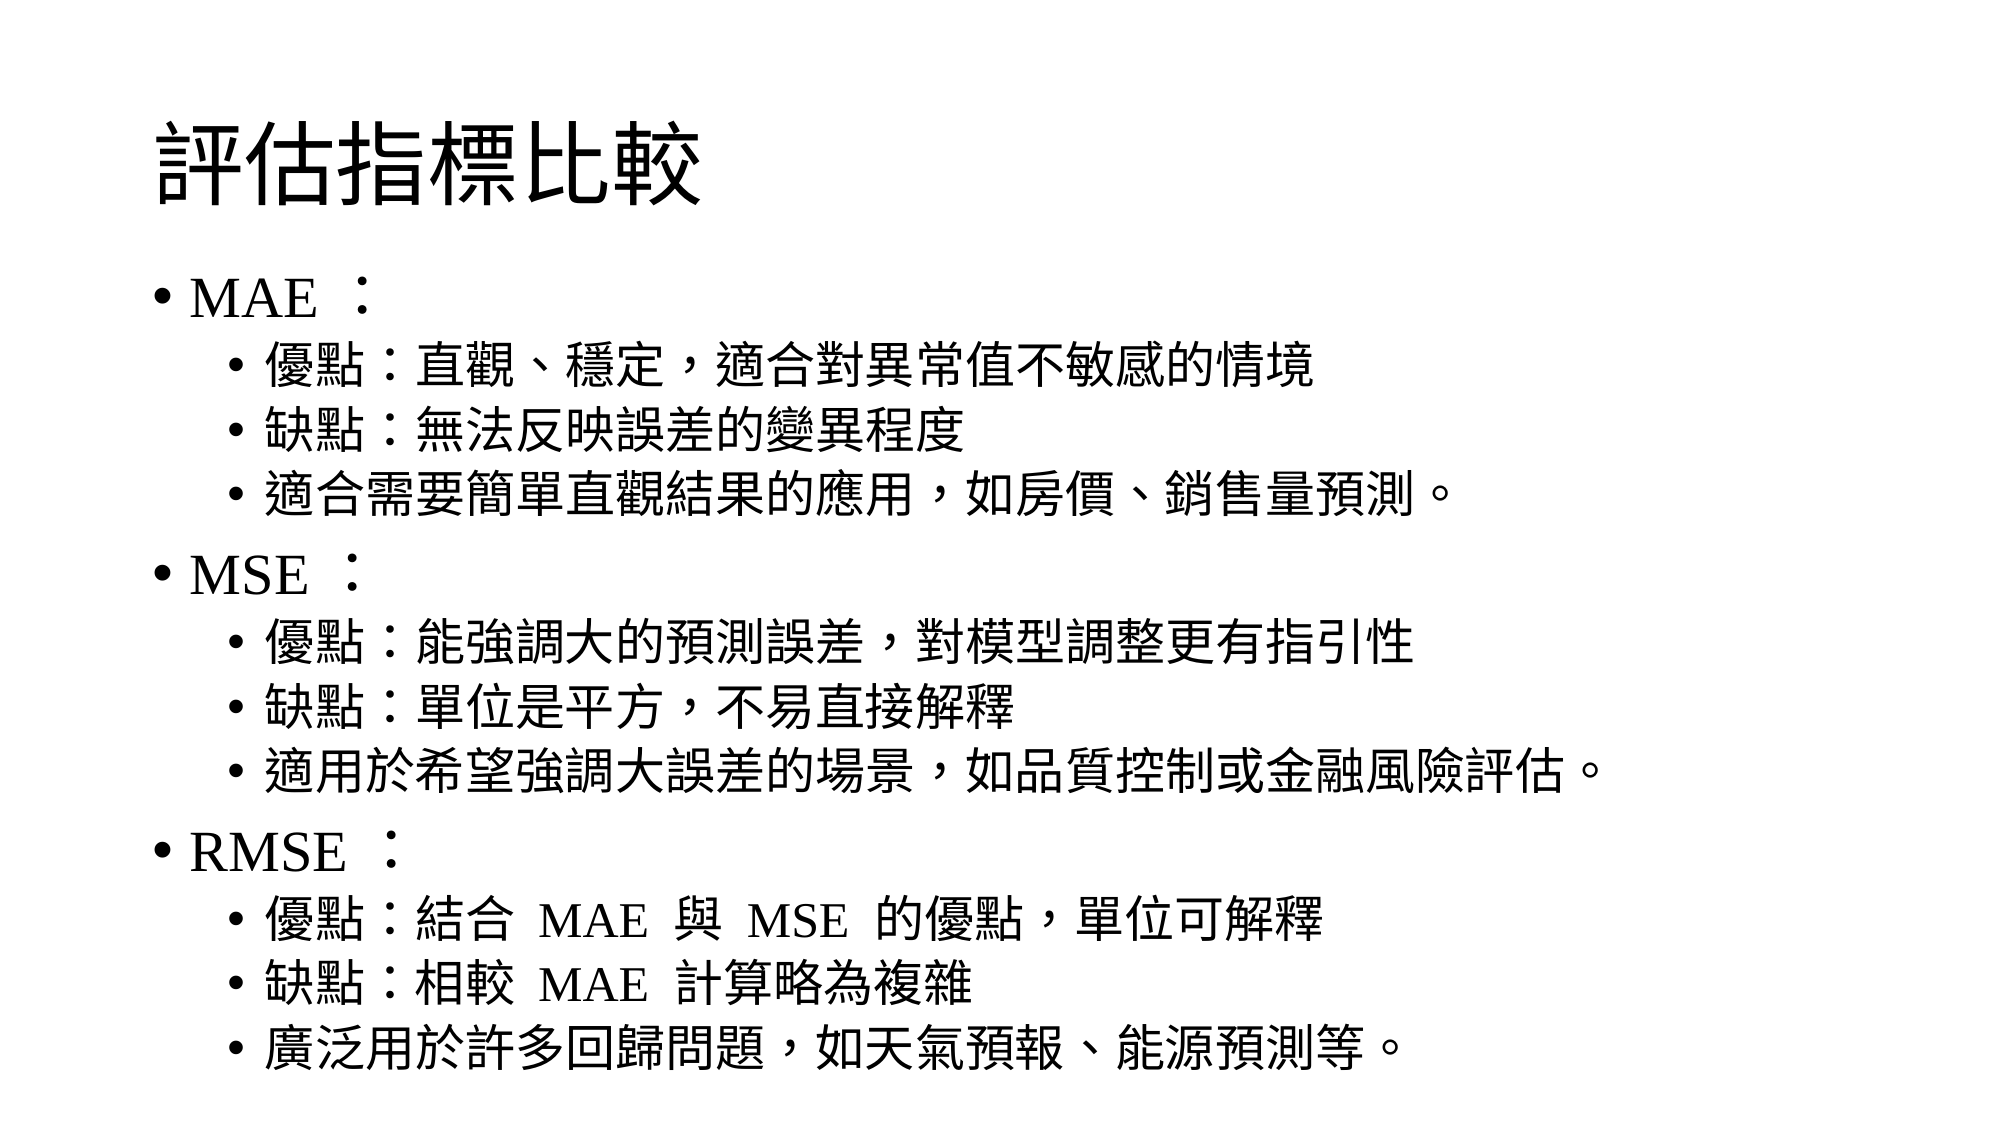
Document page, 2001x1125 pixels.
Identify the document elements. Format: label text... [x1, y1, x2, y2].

list MAE： 優點：直觀、穩定，適合對異常值不敏感的情境 缺點：無法反映誤差的變異程度 適合需要簡單直觀結果的應用，如房價、銷售量預測。 MSE： 優點：能強調大的預測誤差，對模型調整更有指引性 缺點：單位是平方，不易直接解釋 適用於希望強調大誤差的場景，如品質控制或金融風險評估。 RMSE： 優點：結合 MAE 與 MSE 的優點，單位可解釋 缺點：相較 MAE 計算略為複雜 廣泛用於許多回歸問題，如天氣預報、能源預測等。 [137, 260, 1863, 1125]
title 評估指標比較 [137, 59, 1863, 260]
